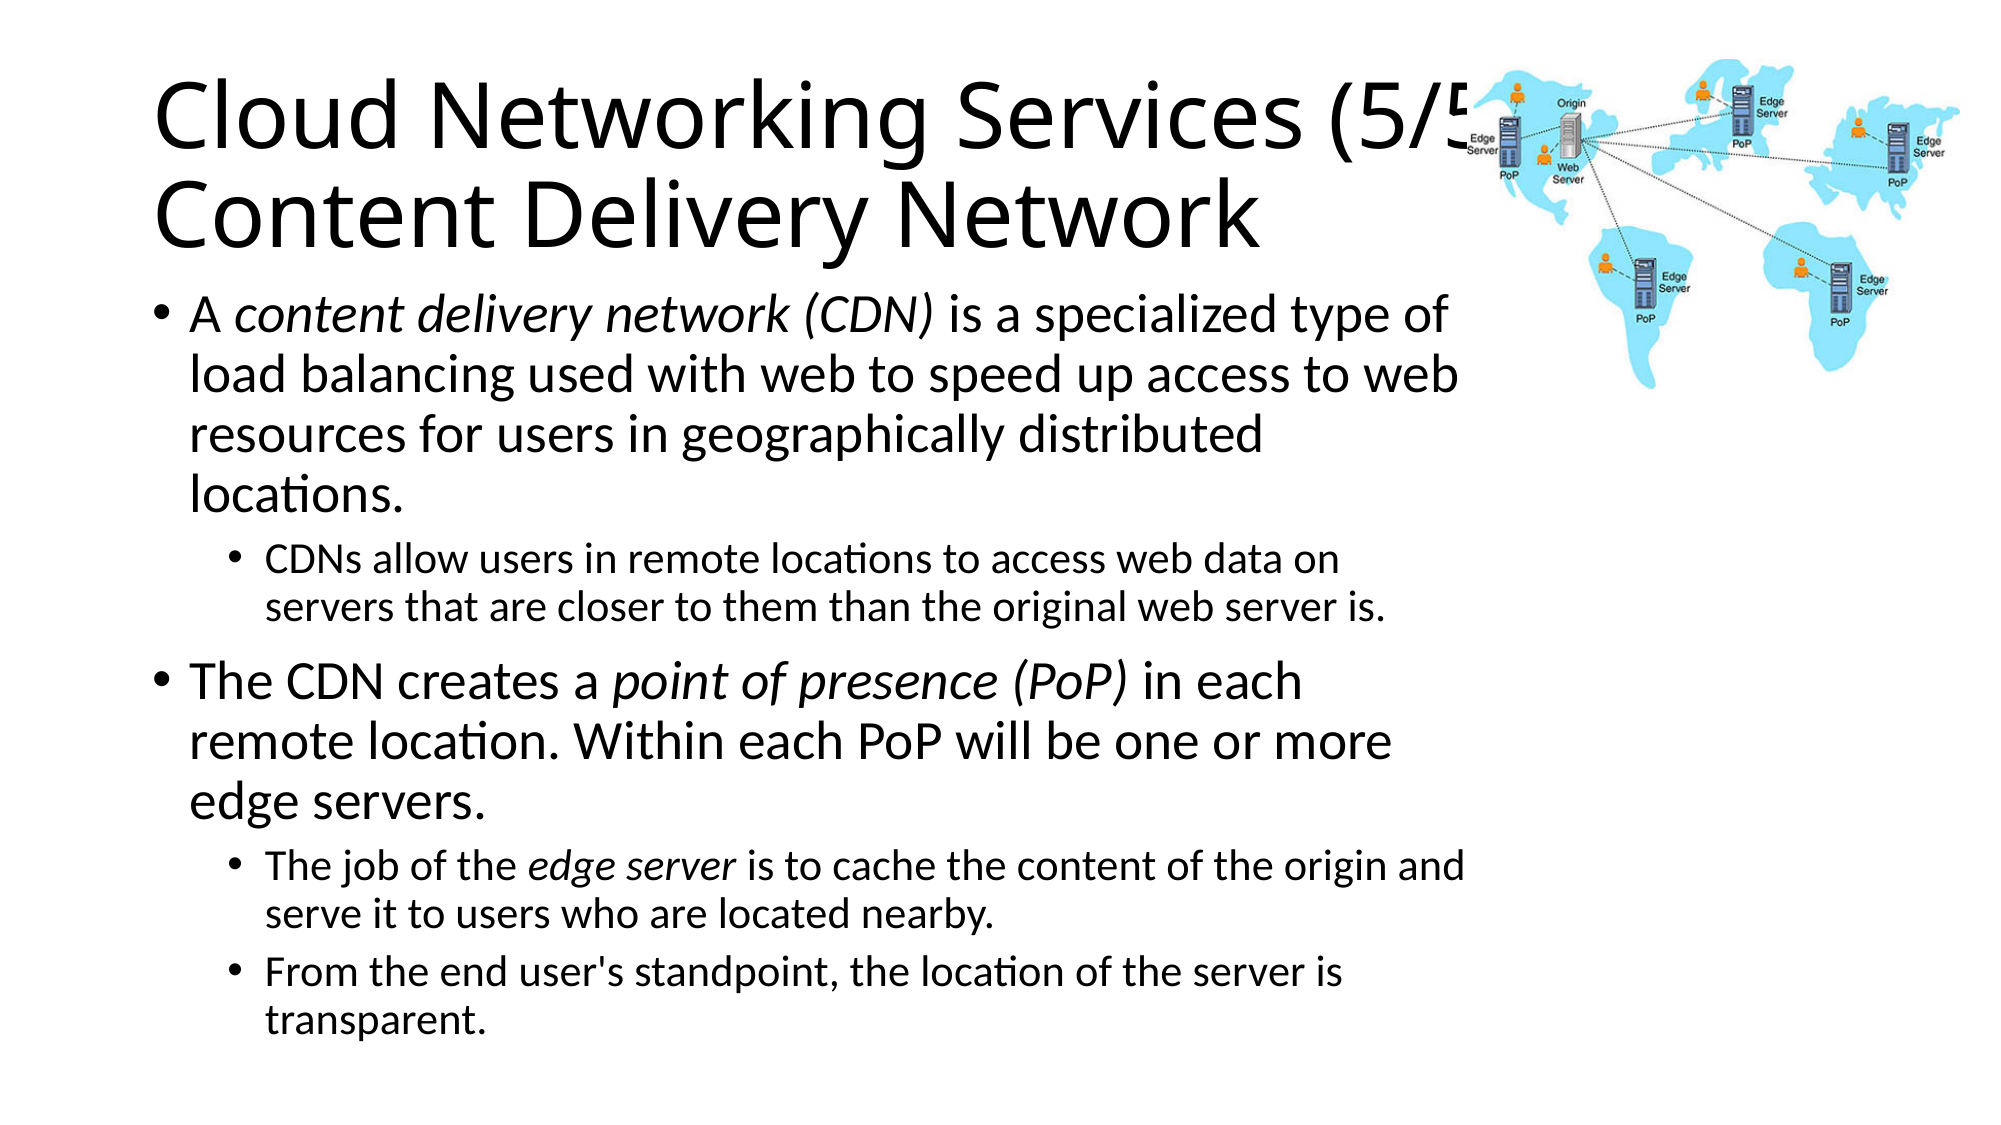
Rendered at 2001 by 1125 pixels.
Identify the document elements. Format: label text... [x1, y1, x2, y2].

list A content delivery network (CDN) is a specialized type of load balancing used with web to speed up access to web resources for users in geographically distributed locations. CDNs allow users in remote locations to access web data on servers that are closer to them than the original web server is. The CDN creates a point of presence (PoP) in each remote location. Within each PoP will be one or more edge servers. The job of the edge server is to cache the content of the origin and serve it to users who are located nearby. From the end user's standpoint, the location of the server is transparent. [137, 277, 1492, 992]
picture [1467, 59, 1960, 389]
title Cloud Networking Services (5/5): Content Delivery Network [137, 59, 1467, 277]
